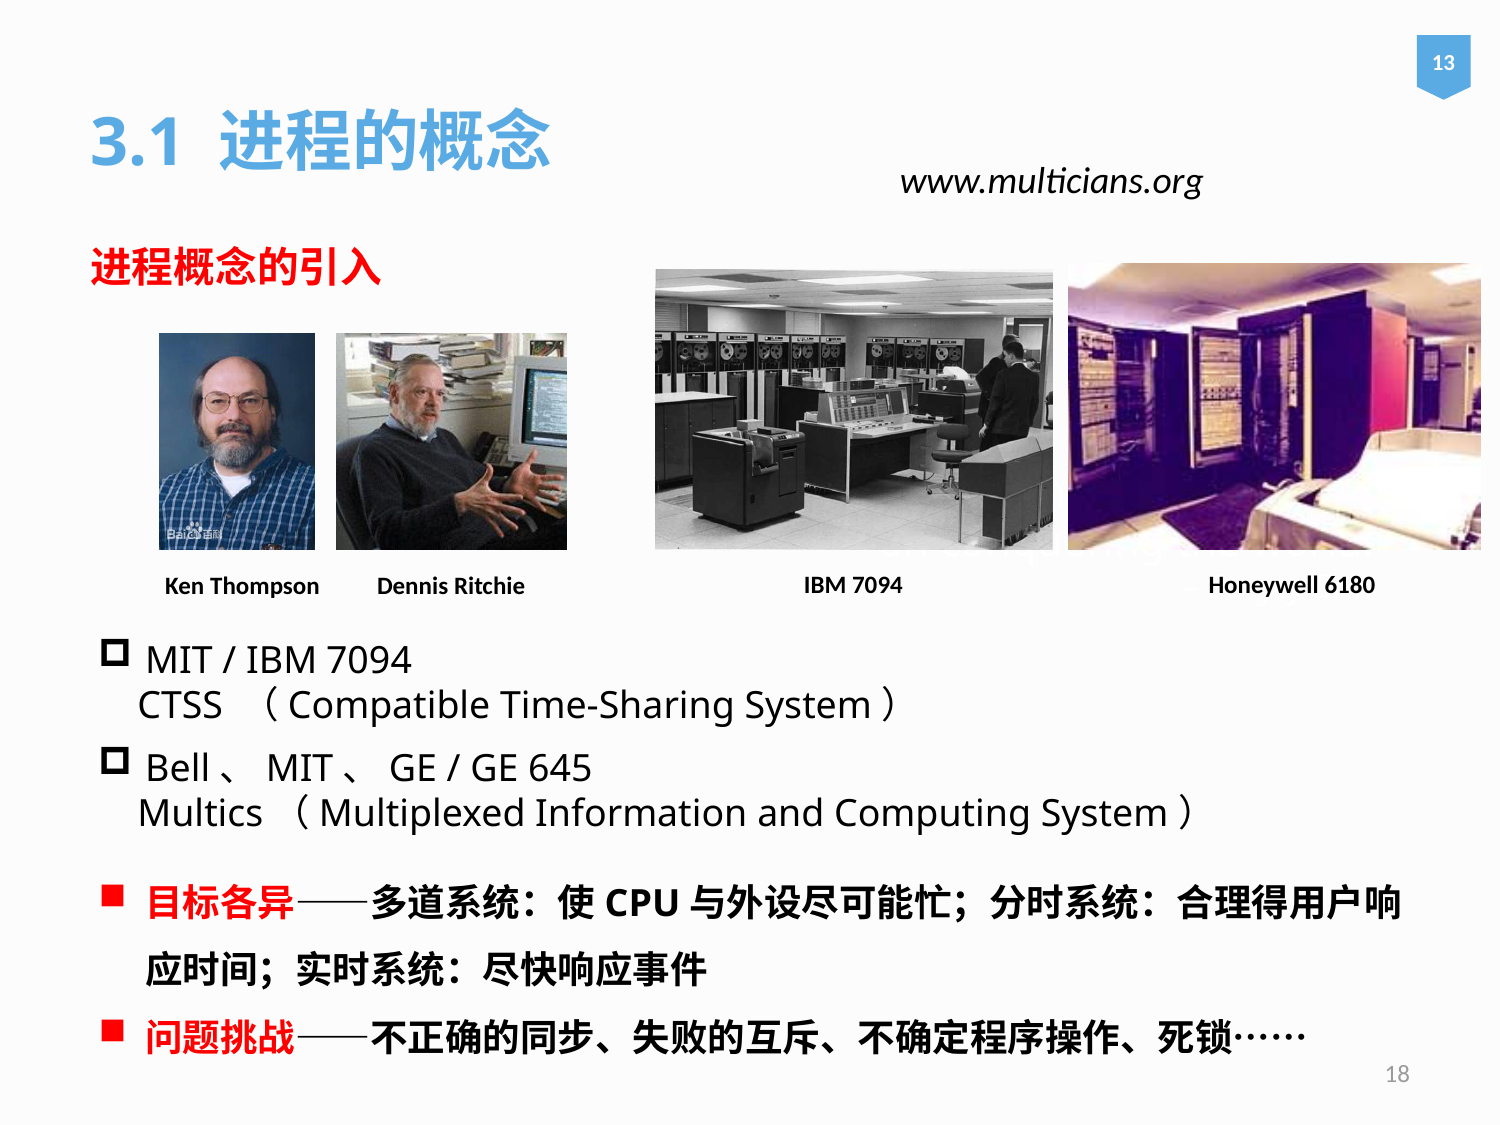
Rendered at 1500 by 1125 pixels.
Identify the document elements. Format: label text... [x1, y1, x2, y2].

picture [655, 268, 1053, 550]
picture [159, 333, 316, 550]
text_box Dennis Ritchie [362, 562, 541, 608]
text_box 进程概念的引入 [74, 208, 1387, 321]
text_box 13 [1414, 33, 1473, 102]
text_box 目标各异——多道系统：使CPU与外设尽可能忙；分时系统：合理得用户响应时间；实时系统：尽快响应事件 问题挑战——不正确的同步、失败的互斥、不确定程序操作、死锁…… [83, 848, 1444, 1066]
picture [1068, 263, 1481, 550]
slide_number 18 [1074, 1042, 1425, 1103]
text_box www.multicians.org [885, 148, 1219, 208]
text_box IBM 7094 [789, 561, 919, 606]
text_box Honeywell 6180 [1193, 561, 1391, 606]
text_box Bell、MIT、GE / GE 645 Multics（Multiplexed Information and Computing System） [83, 736, 1441, 841]
title We are currently not planning on conquering the world. – Sergey Brin [714, 441, 1390, 628]
text_box MIT / IBM 7094 CTSS （Compatible Time-Sharing System） [83, 628, 1471, 733]
text_box Ken Thompson [150, 562, 336, 607]
picture [336, 333, 567, 550]
text_box 3.1 进程的概念 [74, 45, 1425, 233]
